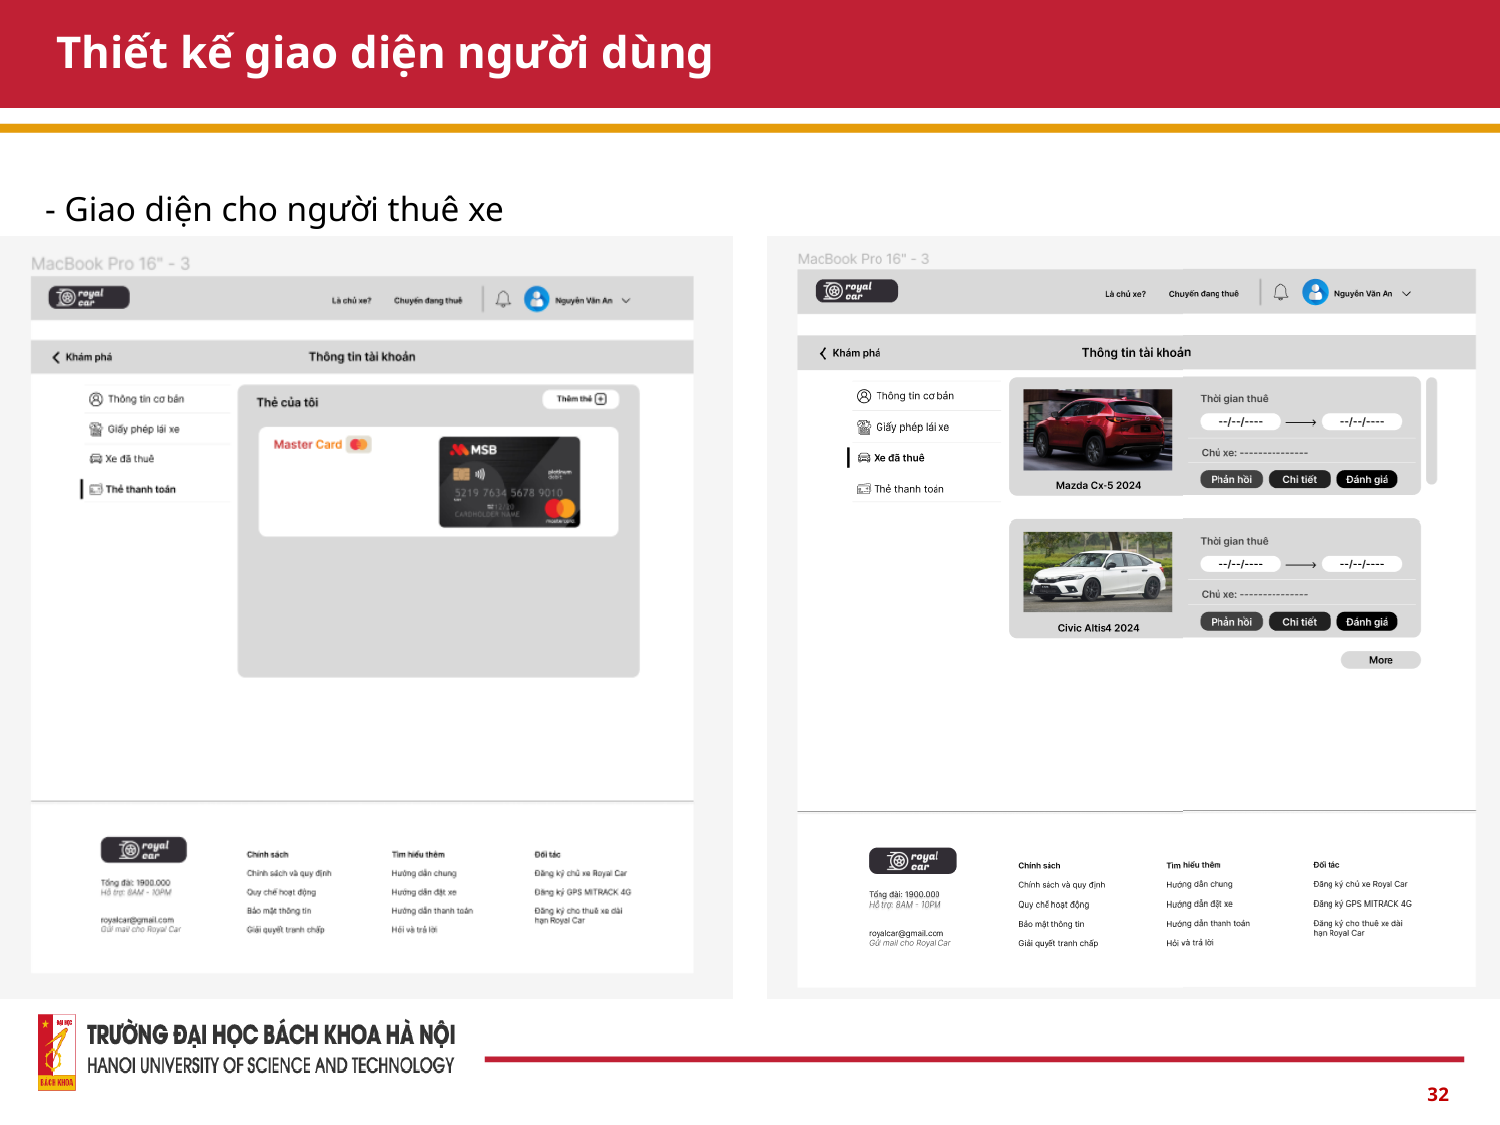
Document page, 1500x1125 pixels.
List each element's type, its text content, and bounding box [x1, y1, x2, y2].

picture [0, 0, 1500, 1125]
title Thiết kế giao diện người dùng [41, 18, 1459, 90]
text_box - Giao diện cho người thuê xe [30, 180, 1341, 236]
slide_number 32 [1126, 1065, 1464, 1125]
